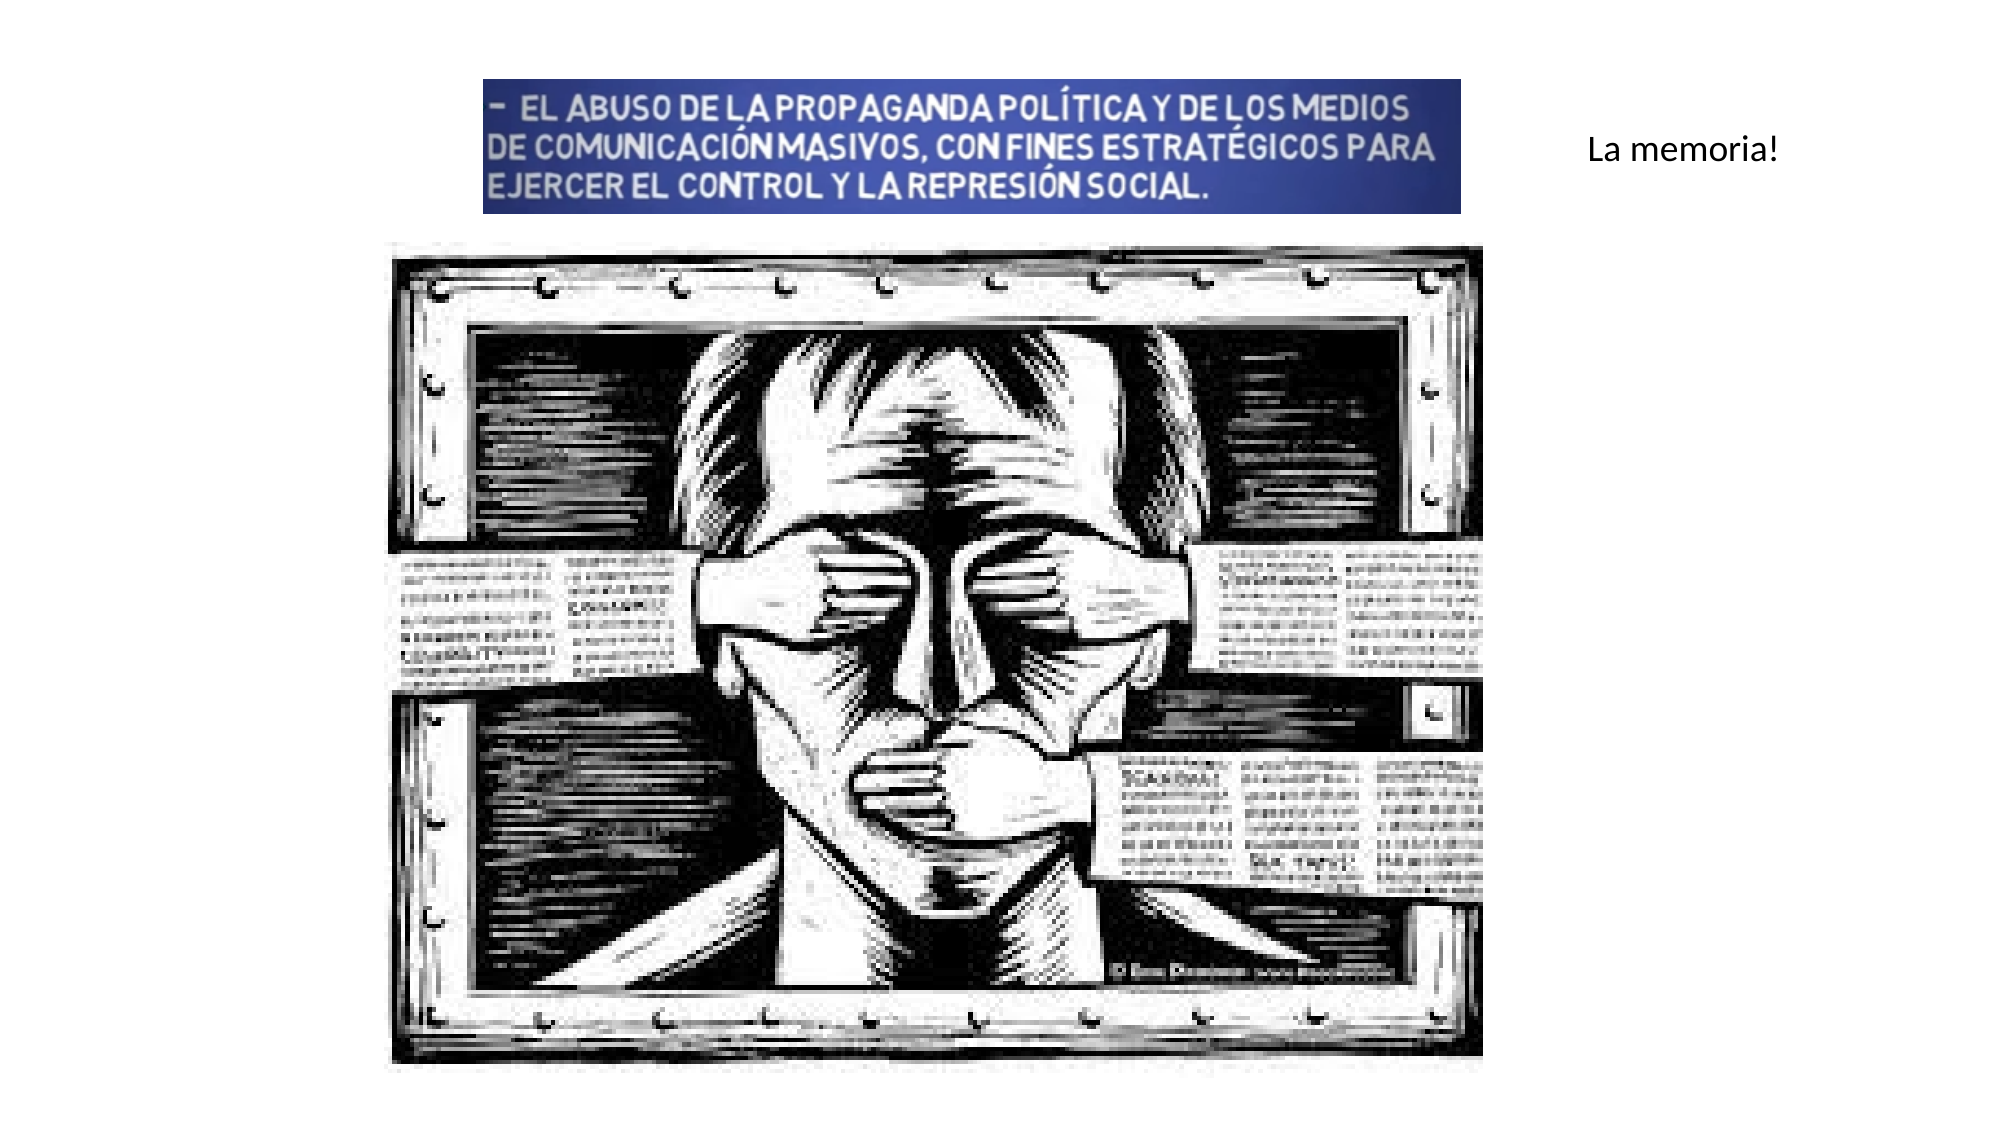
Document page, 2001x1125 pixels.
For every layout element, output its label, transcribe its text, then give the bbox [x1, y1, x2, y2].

picture [483, 79, 1461, 214]
picture [384, 242, 1483, 1078]
text_box La memoria! [1572, 116, 1968, 177]
